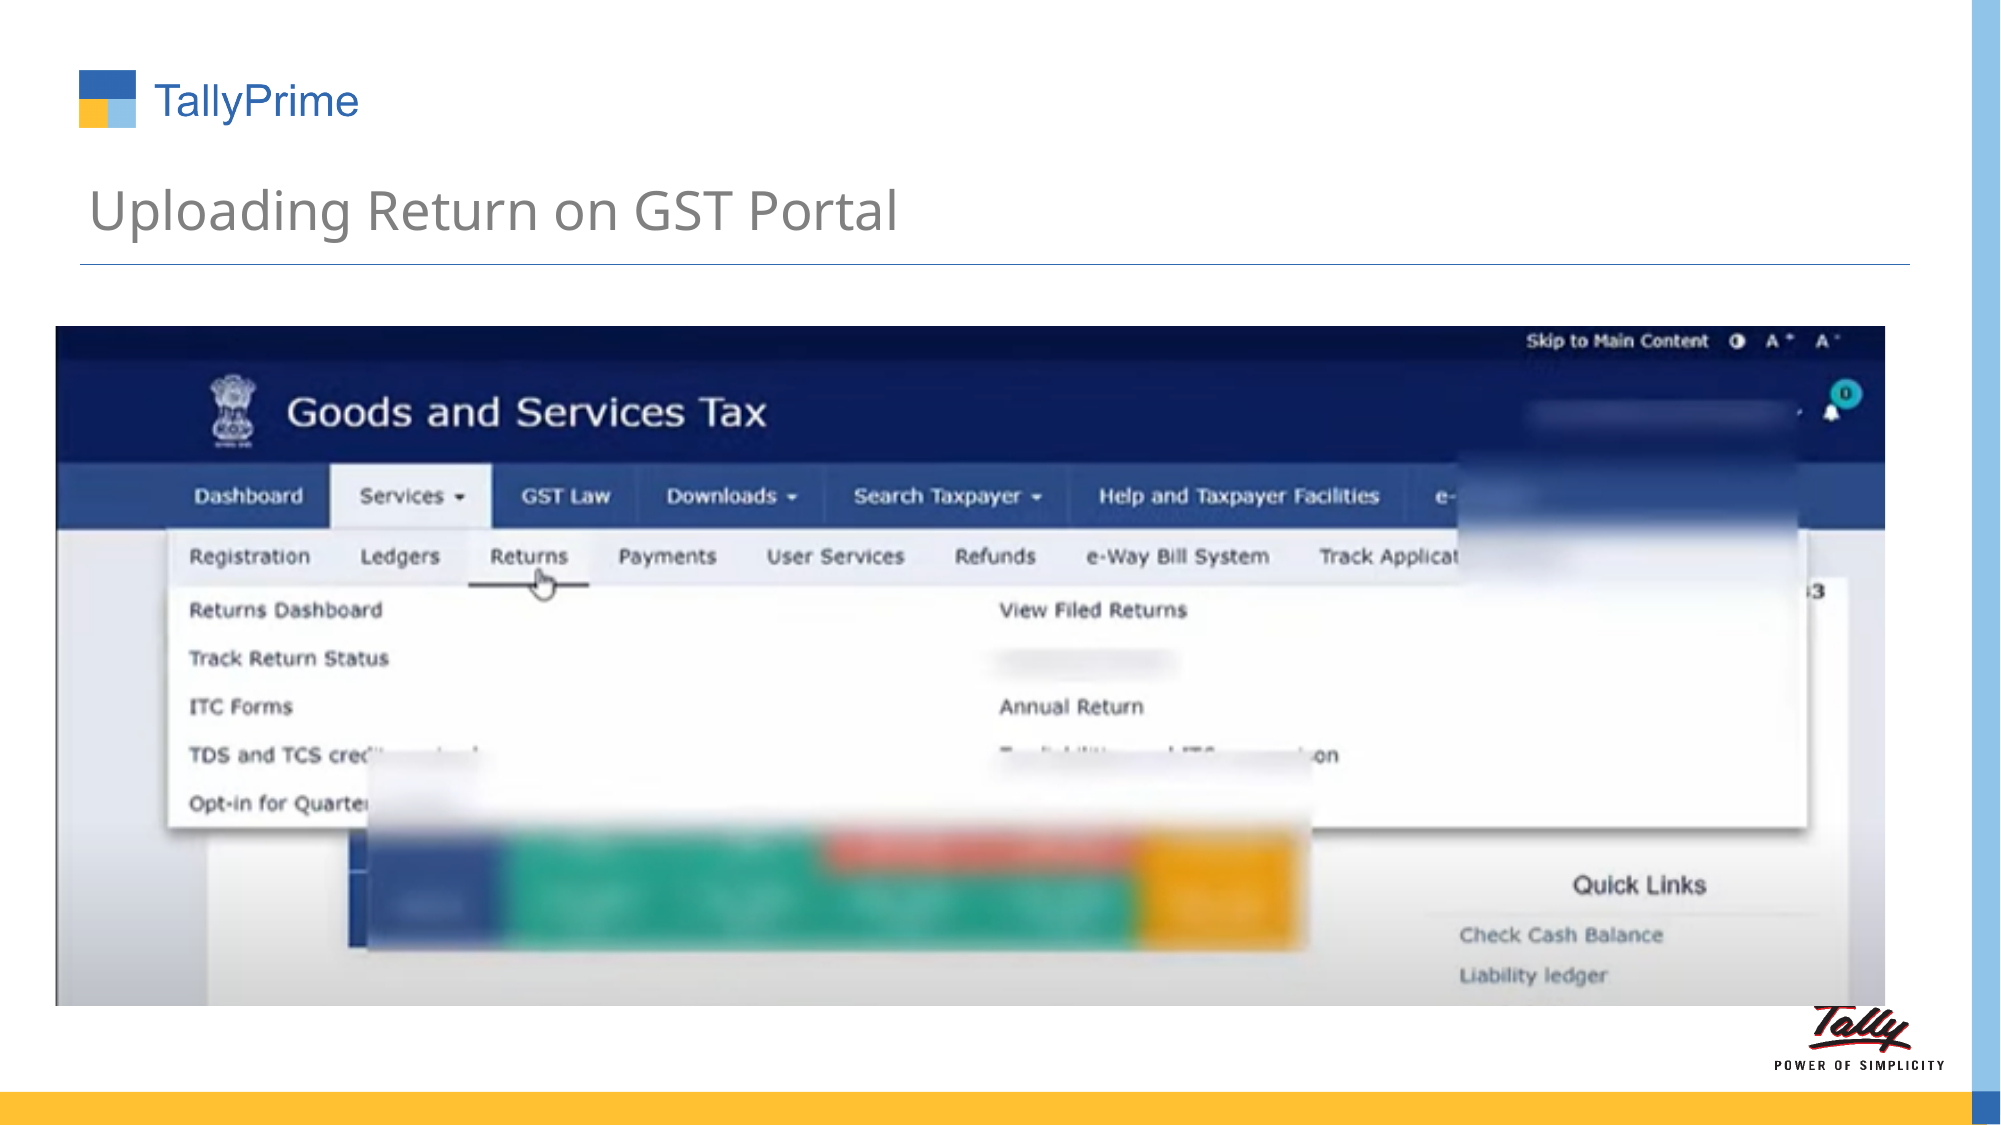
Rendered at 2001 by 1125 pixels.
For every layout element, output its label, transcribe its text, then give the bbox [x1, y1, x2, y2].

title Uploading Return on GST Portal [74, 176, 1904, 251]
picture [55, 326, 1961, 1083]
picture [79, 70, 358, 128]
